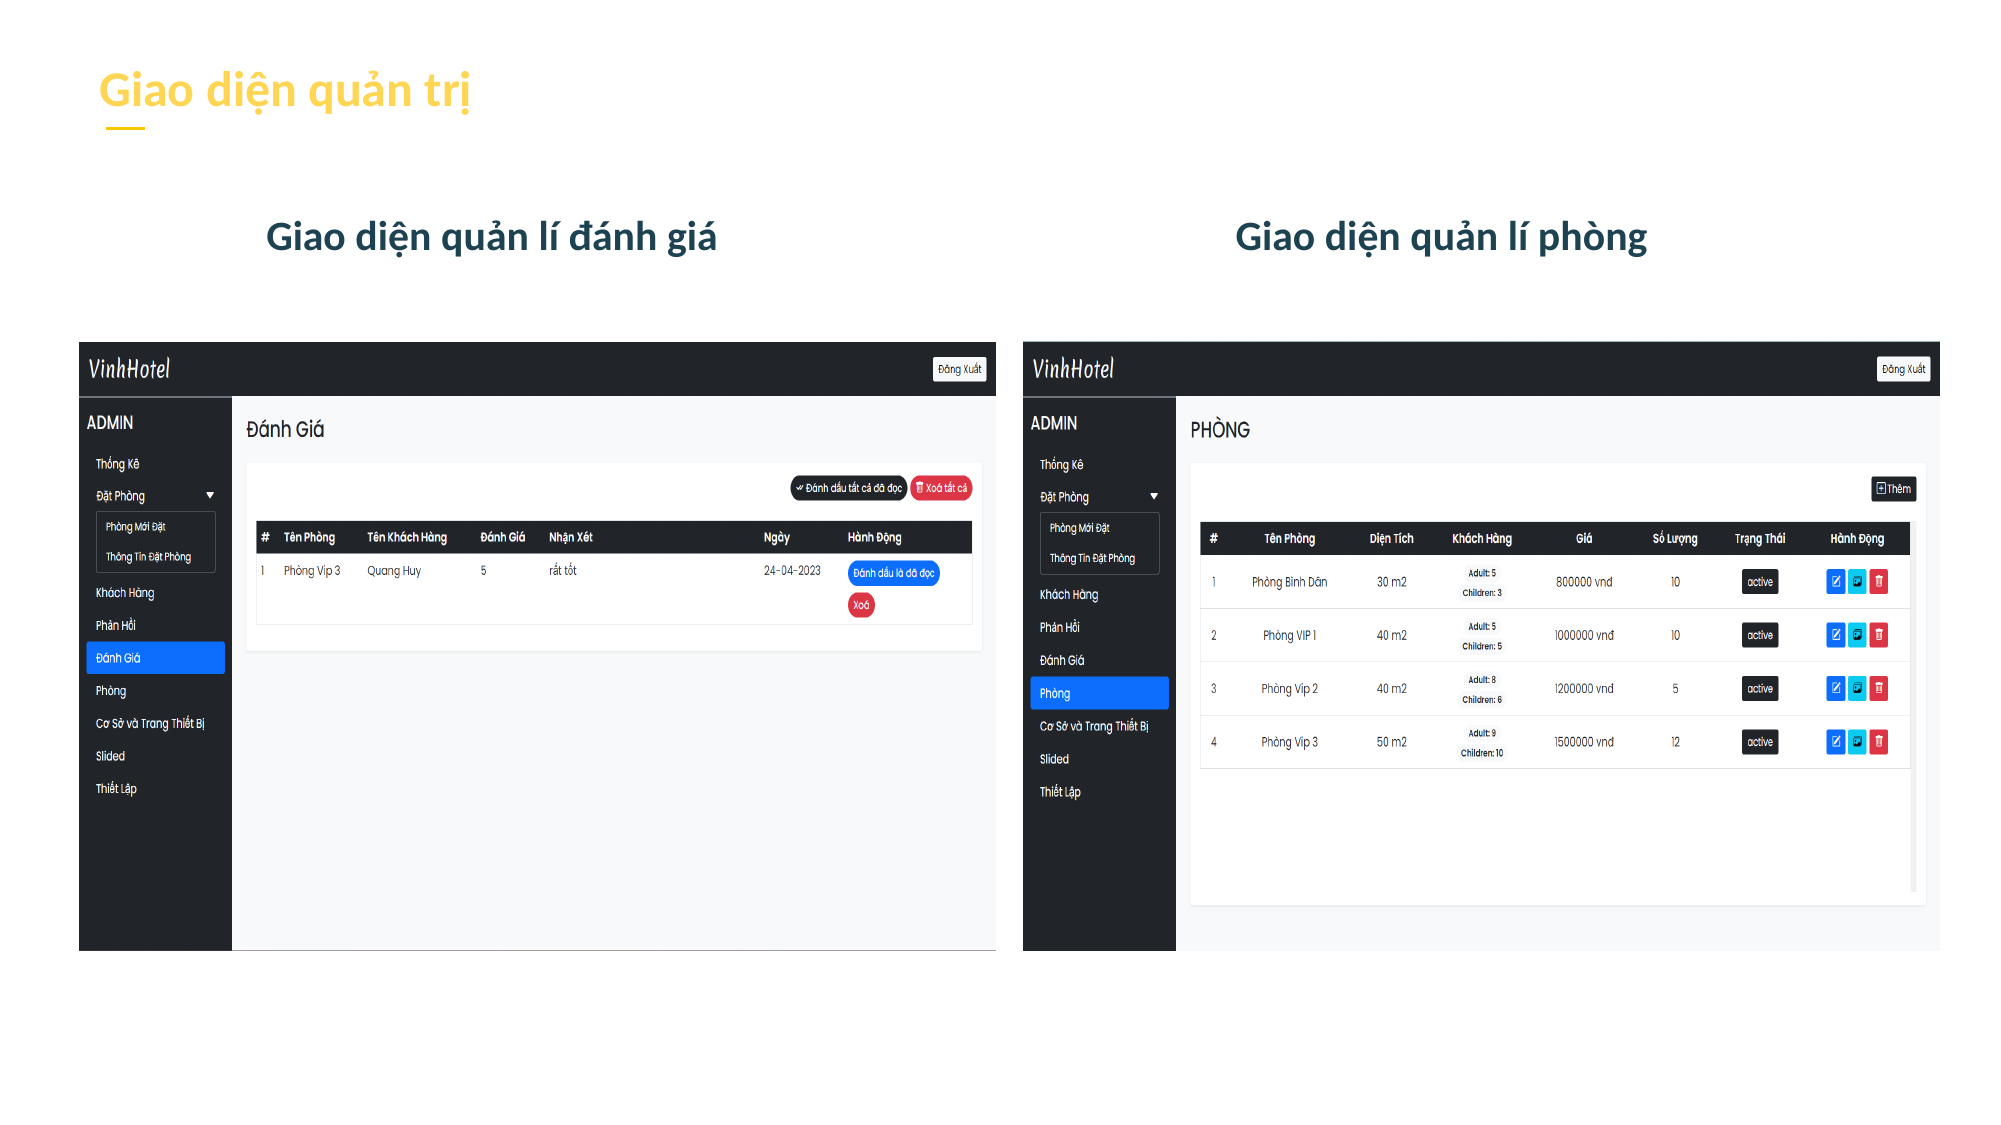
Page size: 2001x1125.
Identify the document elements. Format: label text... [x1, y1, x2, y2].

text_box Giao diện quản lí đánh giá [251, 201, 733, 266]
text_box Giao diện quản trị [84, 49, 488, 125]
text_box Giao diện quản lí phòng [1220, 201, 1663, 266]
picture [1023, 341, 1940, 951]
picture [79, 342, 996, 951]
